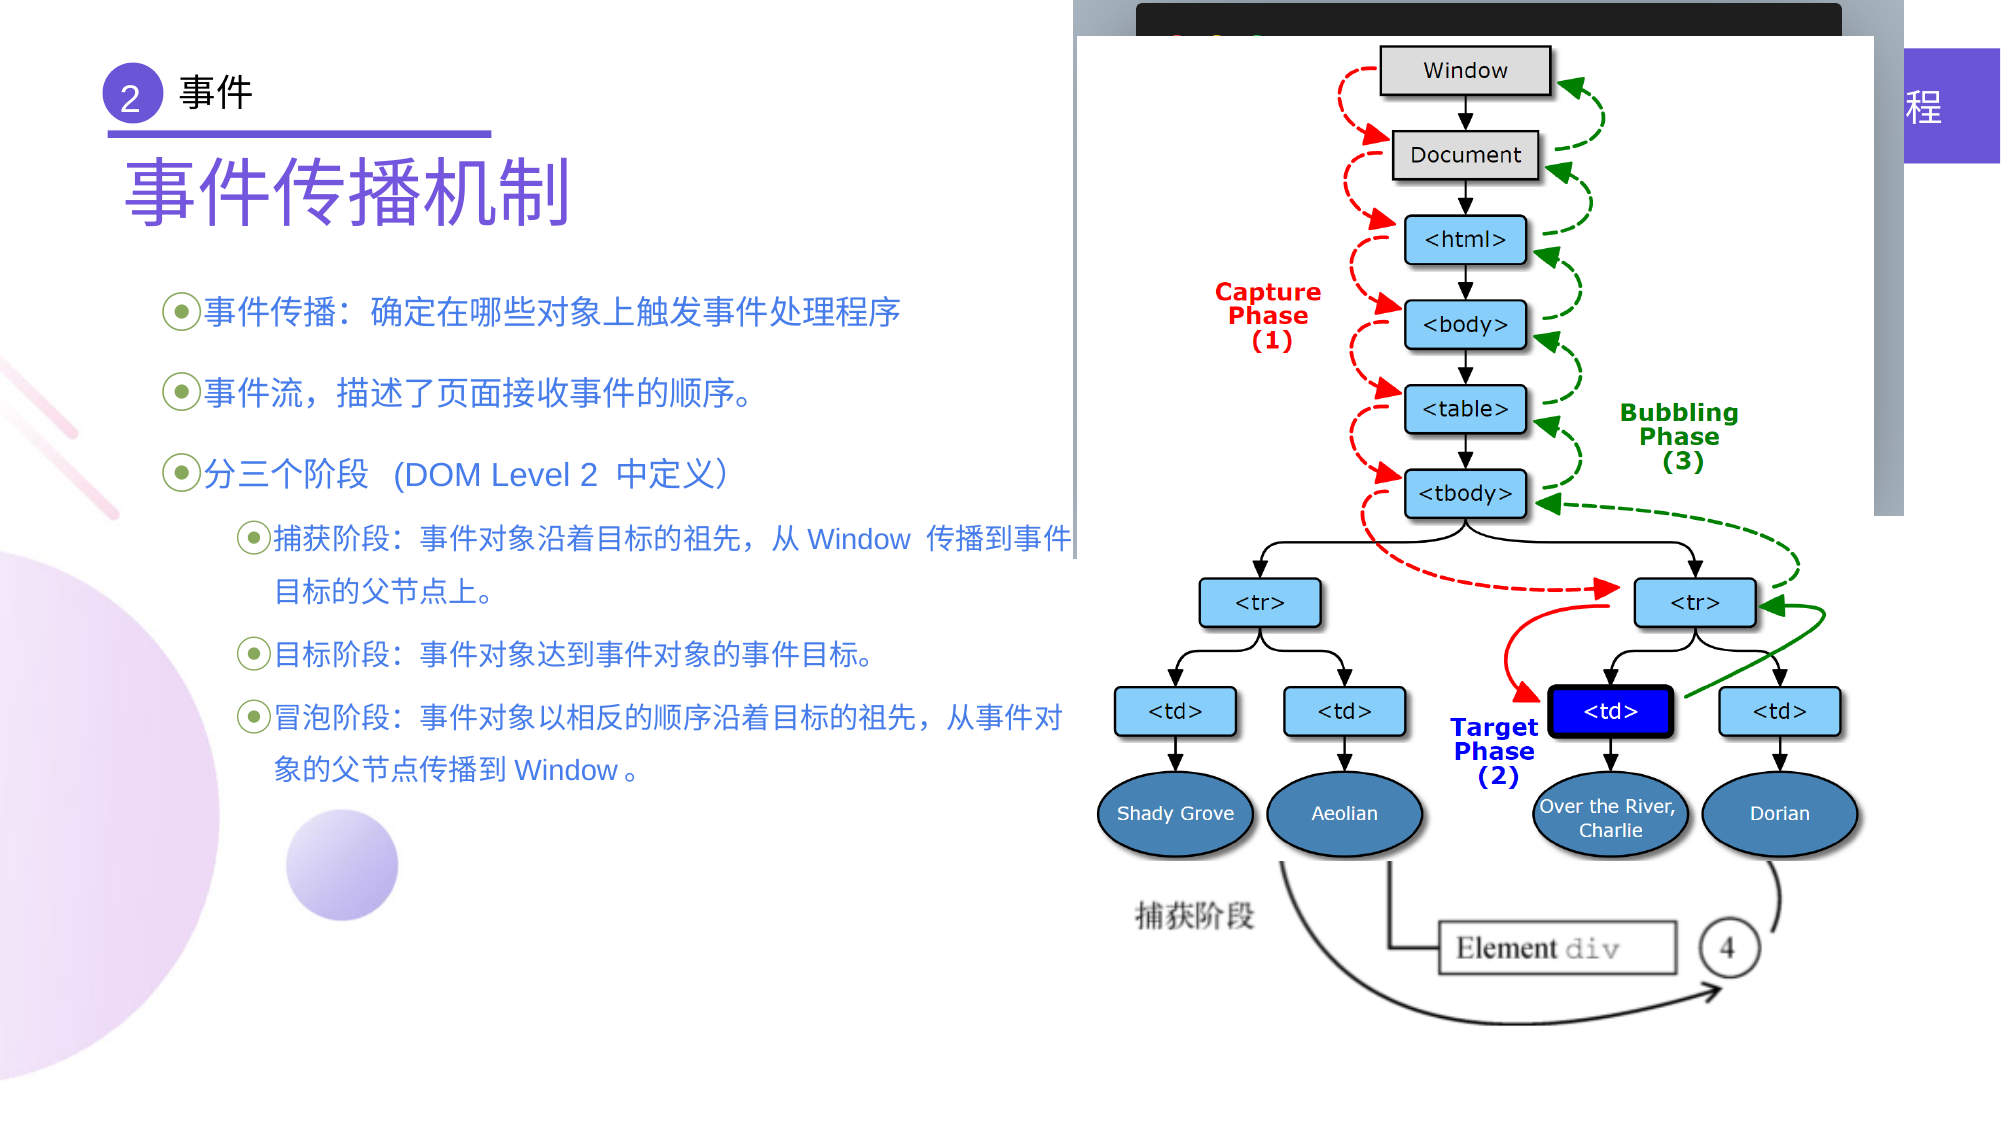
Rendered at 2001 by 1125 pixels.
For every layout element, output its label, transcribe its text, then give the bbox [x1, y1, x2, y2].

list 2 [104, 72, 181, 129]
title JavaScript浏览器编程 [1904, 73, 1962, 137]
list 事件 [163, 66, 794, 127]
list 事件传播：确定在哪些对象上触发事件处理程序 事件流，描述了页面接收事件的顺序。 分三个阶段 (DOM Level 2 中定义） 捕获阶段：事件对象沿着目标的祖先，从Window 传播到事件目标的父节点上。 目标阶段：事件对象达到事件对象的事件目标。 冒泡阶段：事件对象以相反的顺序沿着目标的祖先，从事件对象的父节点传播到Window。 [145, 264, 1097, 1066]
picture [0, 0, 2001, 1125]
list 事件传播机制 [107, 148, 1073, 237]
text_box [975, 537, 1025, 588]
